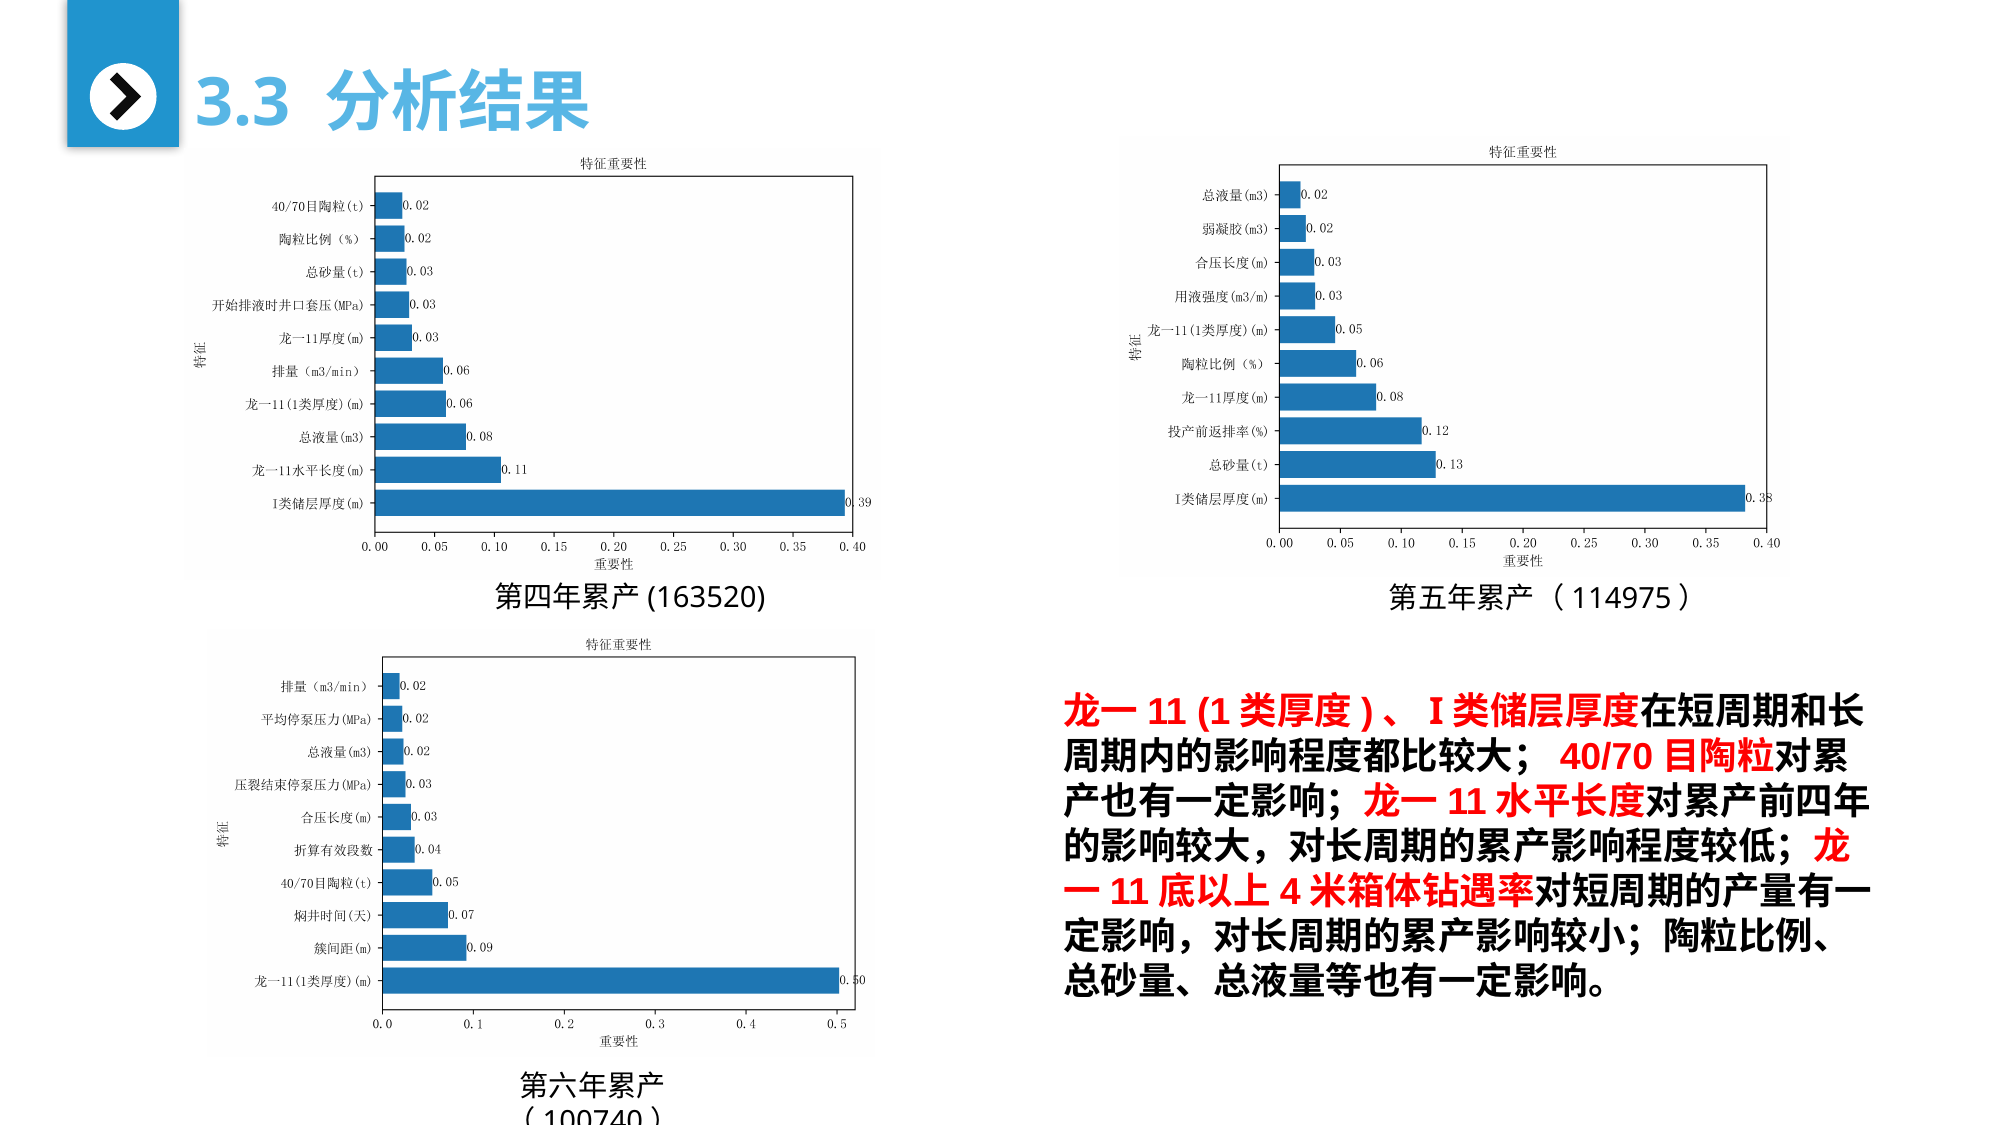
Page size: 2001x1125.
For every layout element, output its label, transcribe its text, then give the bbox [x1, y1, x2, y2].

picture [1119, 136, 1790, 577]
text_box 第六年累产（100740） [423, 1060, 763, 1125]
text_box 第四年累产(163520) [423, 580, 837, 621]
text_box 3.3 分析结果 [187, 50, 1559, 146]
text_box 第五年累产（114975） [1342, 577, 1756, 623]
text_box 龙一11 (1类厚度)、I类储层厚度在短周期和长周期内的影响程度都比较大；40/70目陶粒对累产也有一定影响；龙一11水平长度对累产前四年的影响较大，对长周期的累产影响程度较低；龙一11底以上4米箱体钻遇率对短周期的产量有一定影响，对长周期的累产影响较小；陶粒比例、总砂量、总液量等也有一定影响。 [1048, 679, 1893, 1010]
text_box [67, 0, 179, 147]
picture [184, 148, 881, 580]
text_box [89, 63, 157, 130]
picture [207, 629, 875, 1057]
